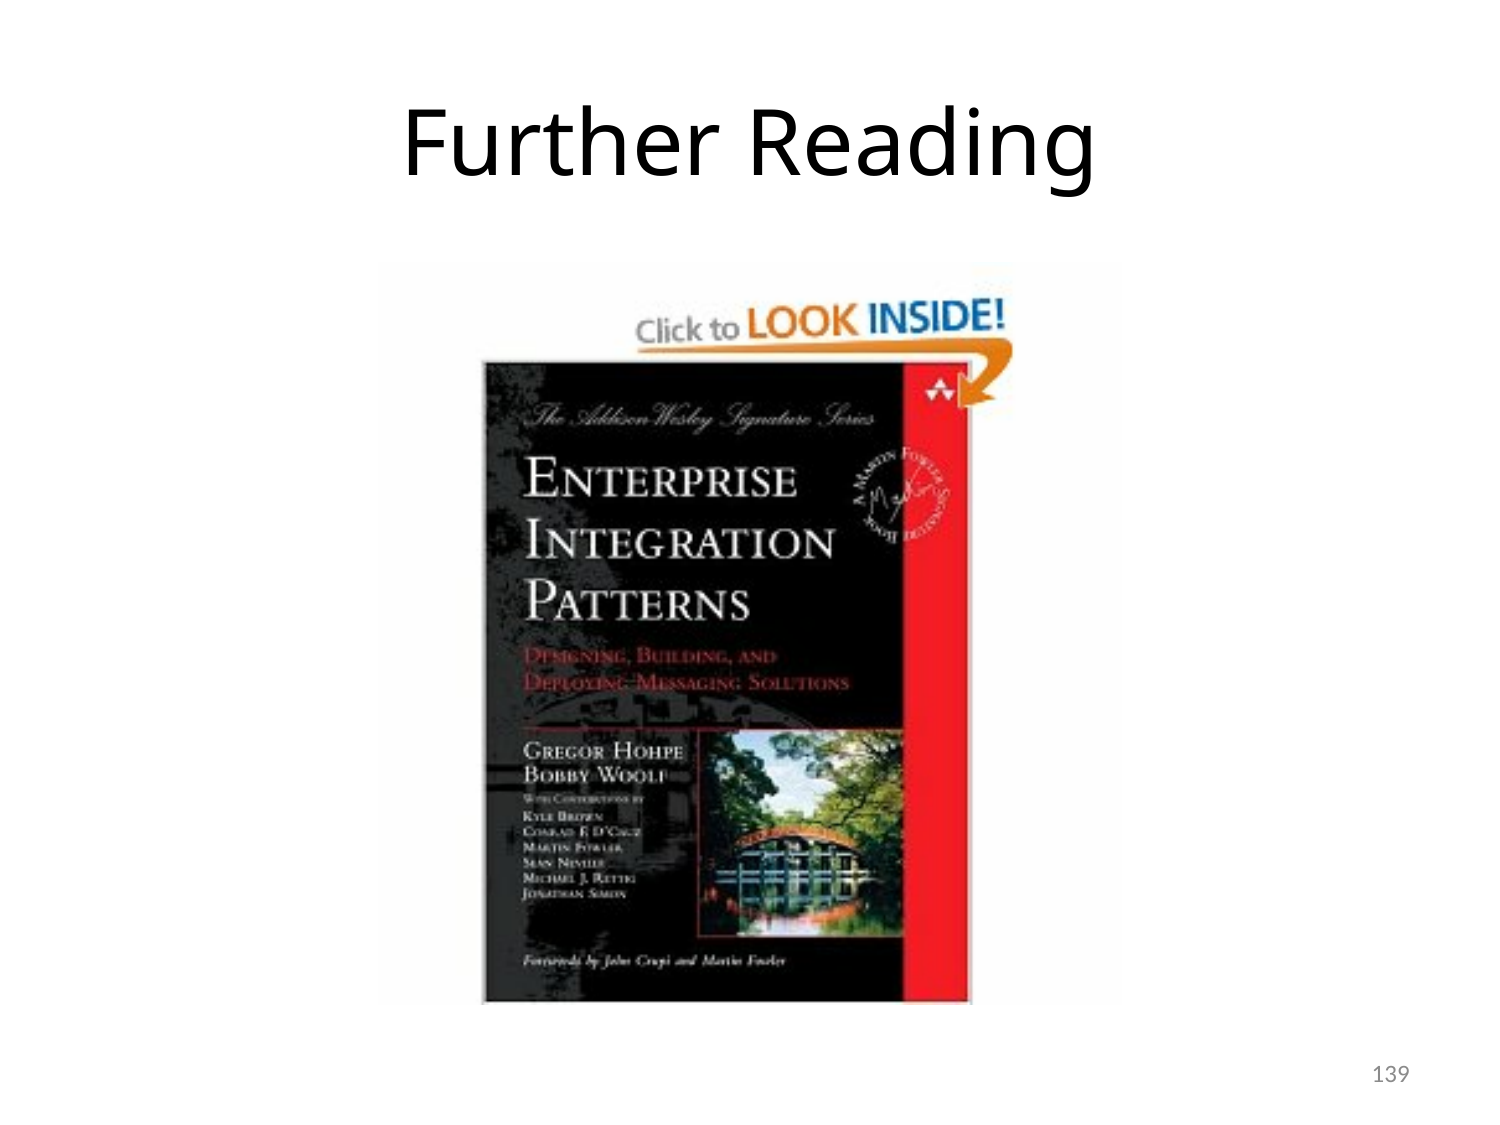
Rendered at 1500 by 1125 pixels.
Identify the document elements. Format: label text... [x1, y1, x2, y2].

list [74, 262, 1426, 1006]
slide_number 139 [1074, 1042, 1425, 1103]
title Further Reading [75, 45, 1425, 233]
